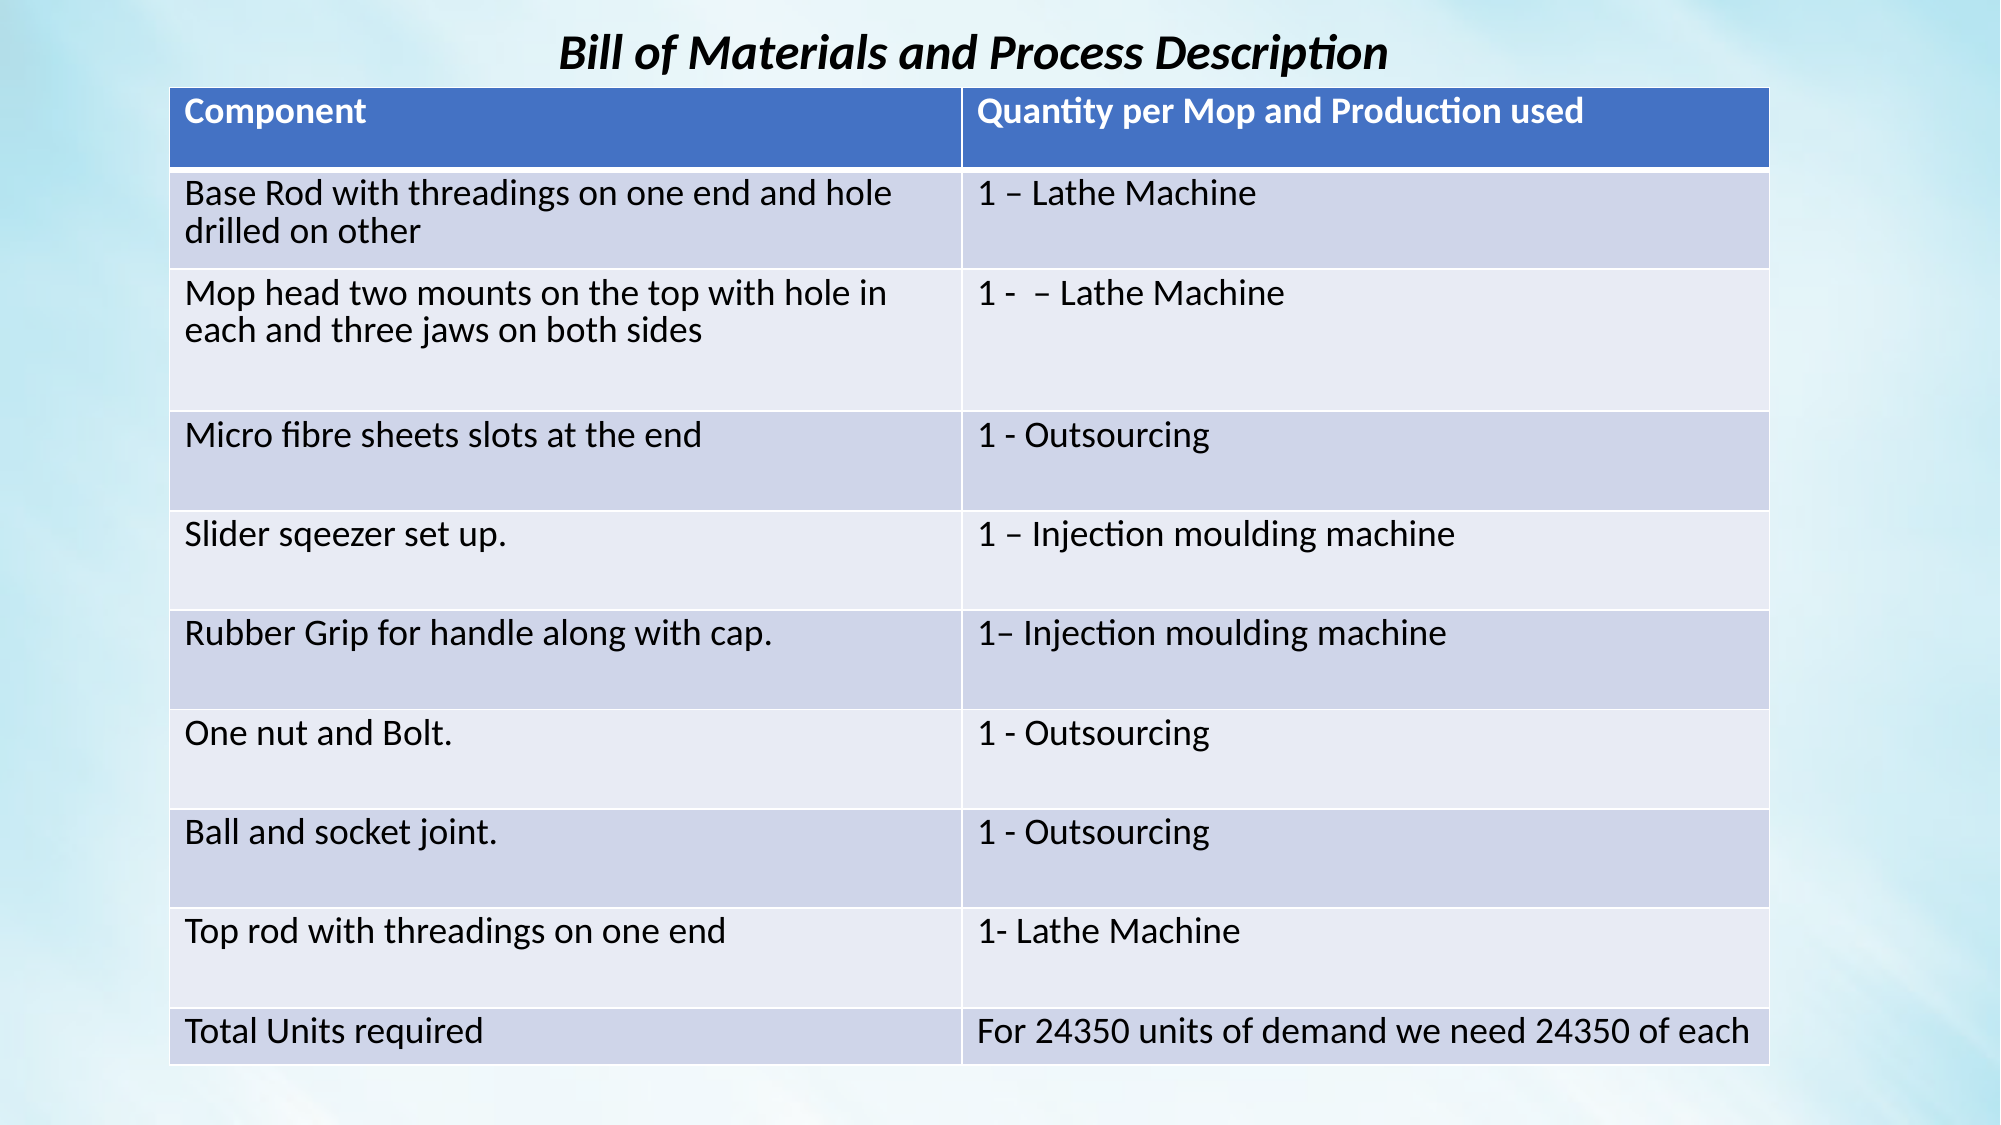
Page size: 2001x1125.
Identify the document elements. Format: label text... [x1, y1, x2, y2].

table_cell Total Units required [170, 1009, 961, 1064]
table_cell One nut and Bolt. [170, 710, 961, 808]
table_cell Mop head two mounts on the top with hole in each and three jaws on both sides [170, 270, 961, 410]
table_cell Base Rod with threadings on one end and hole drilled on other [170, 173, 961, 268]
table_cell Slider sqeezer set up. [170, 512, 961, 609]
table_cell 1 – Injection moulding machine [963, 512, 1769, 609]
table_header Component [170, 88, 961, 167]
table_cell For 24350 units of demand we need 24350 of each [963, 1009, 1769, 1064]
text_box Bill of Materials and Process Description [543, 11, 1546, 87]
table_cell Rubber Grip for handle along with cap. [170, 611, 961, 709]
table_cell 1 - Outsourcing [963, 412, 1769, 510]
table_cell Micro fibre sheets slots at the end [170, 412, 961, 510]
table_cell 1– Injection moulding machine [963, 611, 1769, 709]
table_cell 1 – Lathe Machine [963, 173, 1769, 268]
table_cell 1 - – Lathe Machine [963, 270, 1769, 410]
table_cell Ball and socket joint. [170, 810, 961, 907]
table_cell 1- Lathe Machine [963, 909, 1769, 1007]
table_header Quantity per Mop and Production used [963, 88, 1769, 167]
table_cell 1 - Outsourcing [963, 710, 1769, 808]
table_cell Top rod with threadings on one end [170, 909, 961, 1007]
table_cell 1 - Outsourcing [963, 810, 1769, 907]
